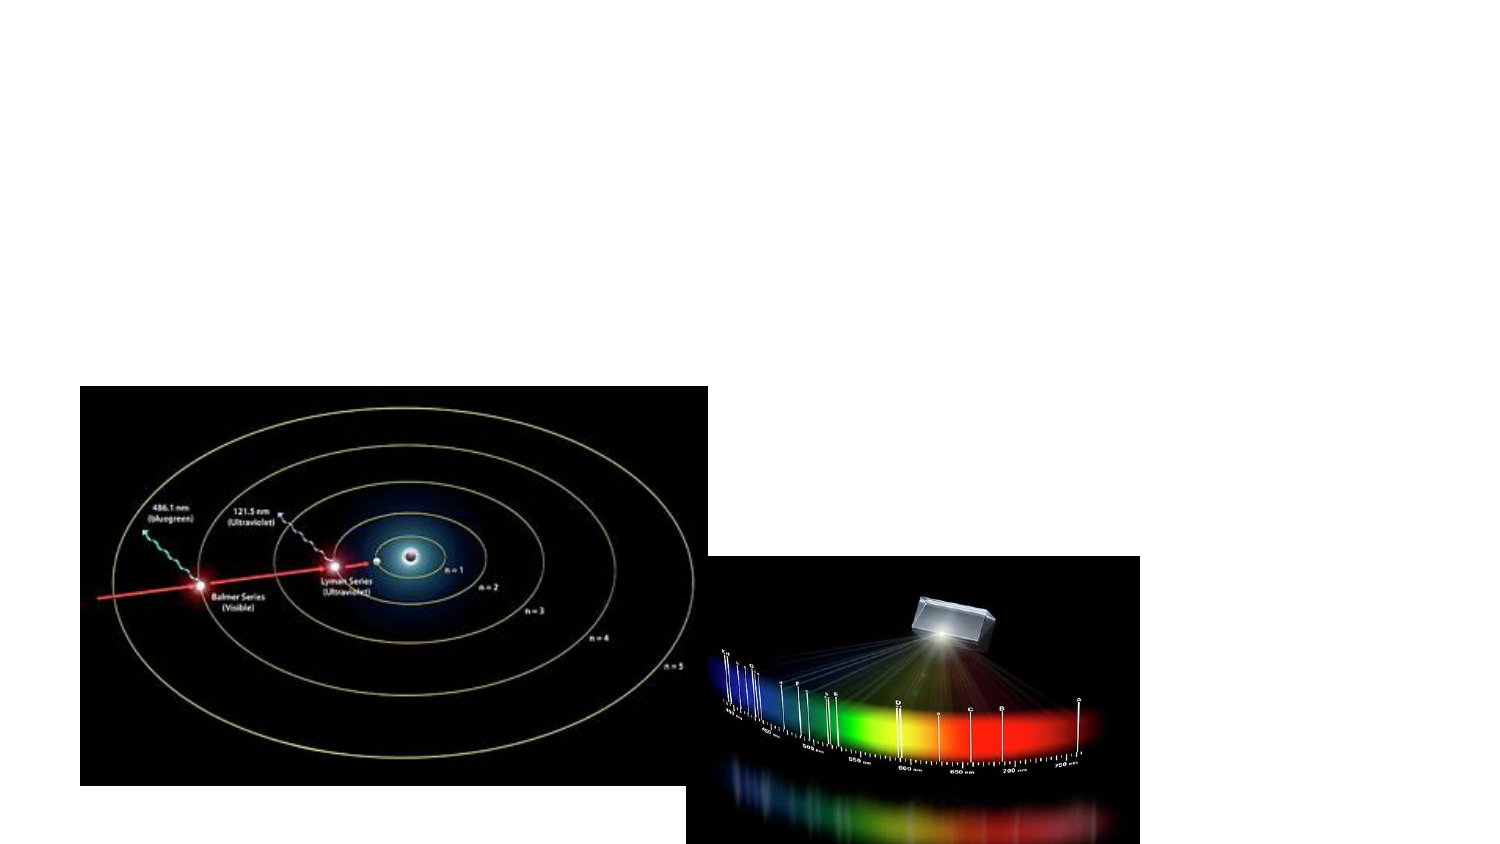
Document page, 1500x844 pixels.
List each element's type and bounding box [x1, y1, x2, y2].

picture [80, 386, 1140, 844]
